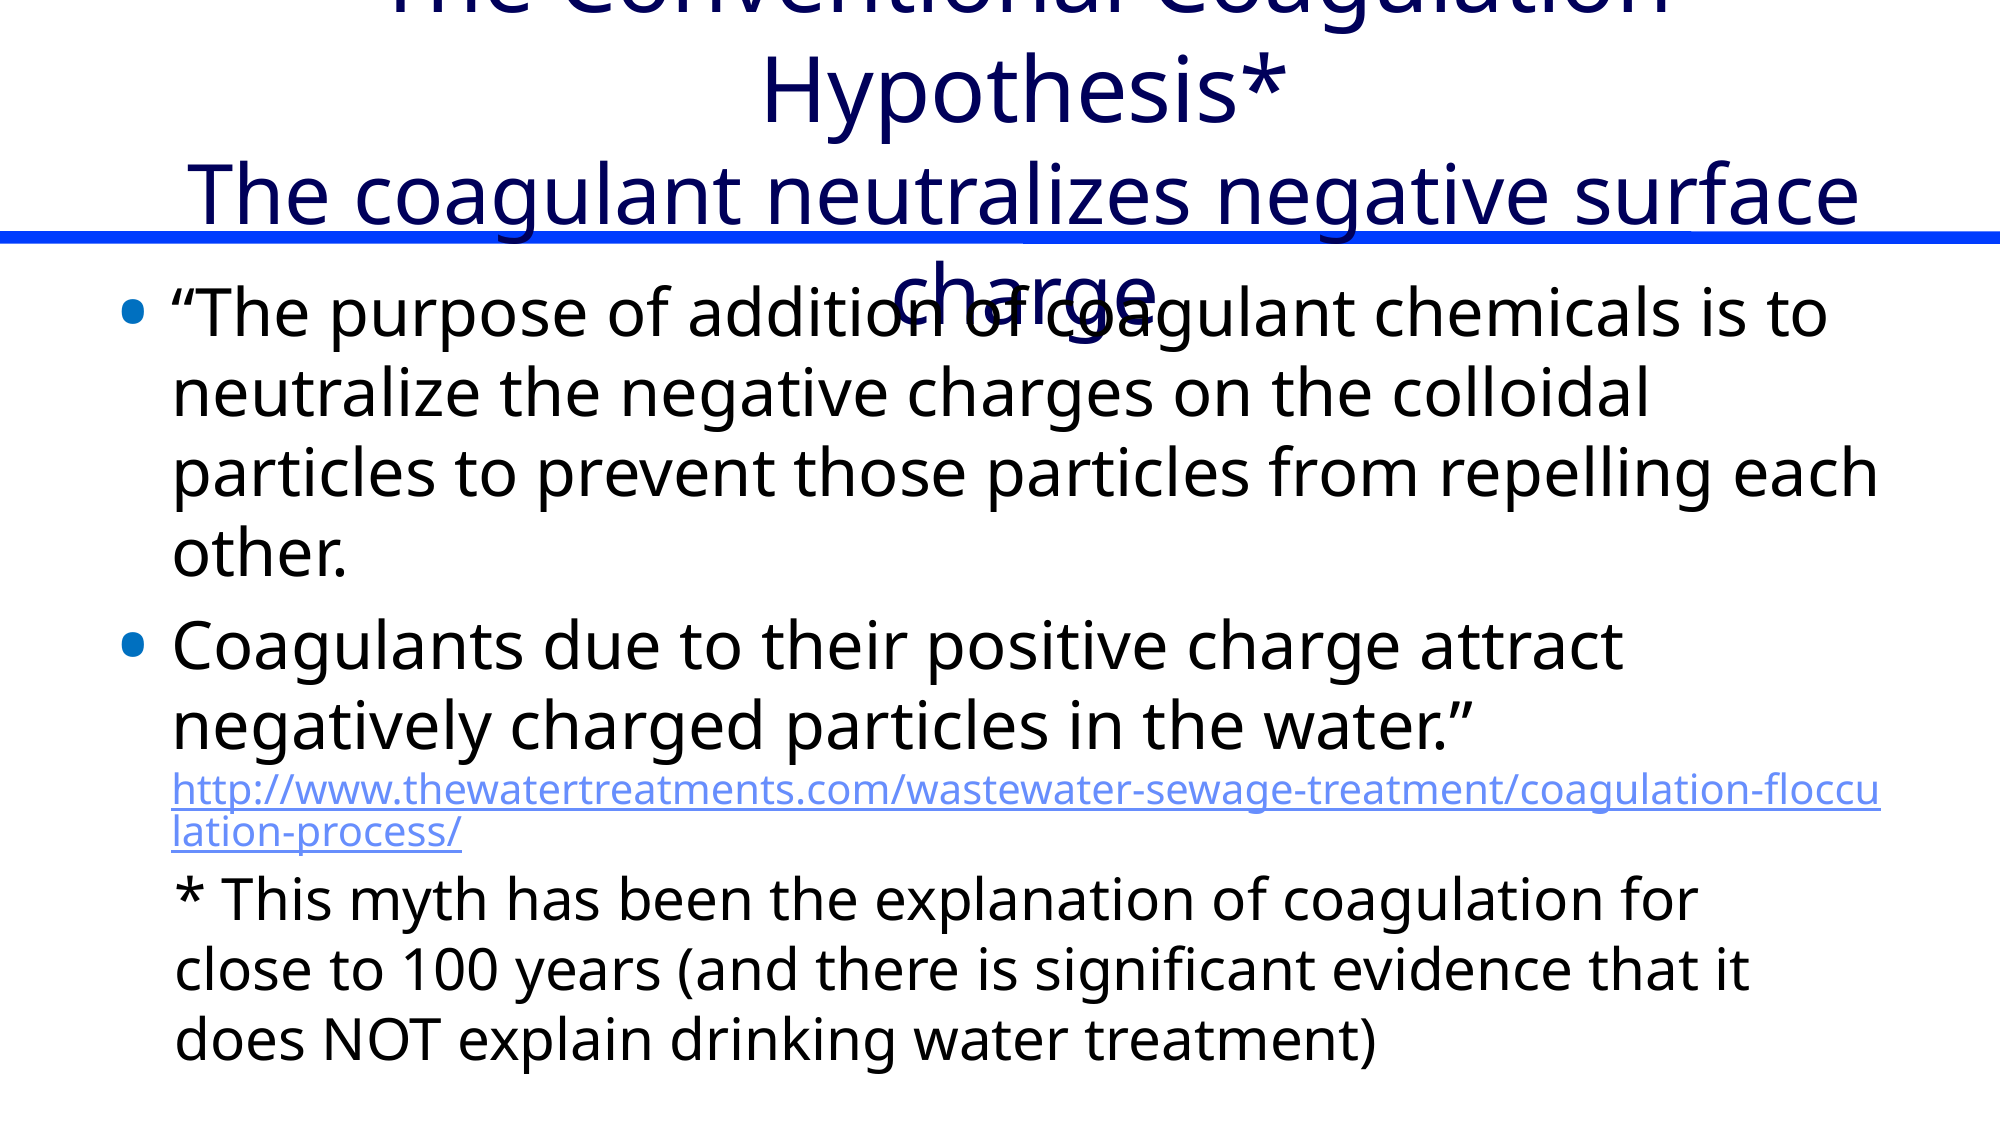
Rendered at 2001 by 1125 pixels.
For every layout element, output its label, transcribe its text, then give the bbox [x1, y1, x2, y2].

text_box * This myth has been the explanation of coagulation for close to 100 years (and there is significant evidence that it does NOT explain drinking water treatment) [159, 855, 1820, 1080]
title The Conventional Coagulation Hypothesis* The coagulant neutralizes negative surface charge [99, 37, 1950, 225]
list “The purpose of addition of coagulant chemicals is to neutralize the negative charges on the colloidal particles to prevent those particles from repelling each other. Coagulants due to their positive charge attract negatively charged particles in the water.” http://www.thewatertreatments.com/wastewater-sewage-treatment/coagulation-flocculation-process/ [99, 262, 1901, 1006]
